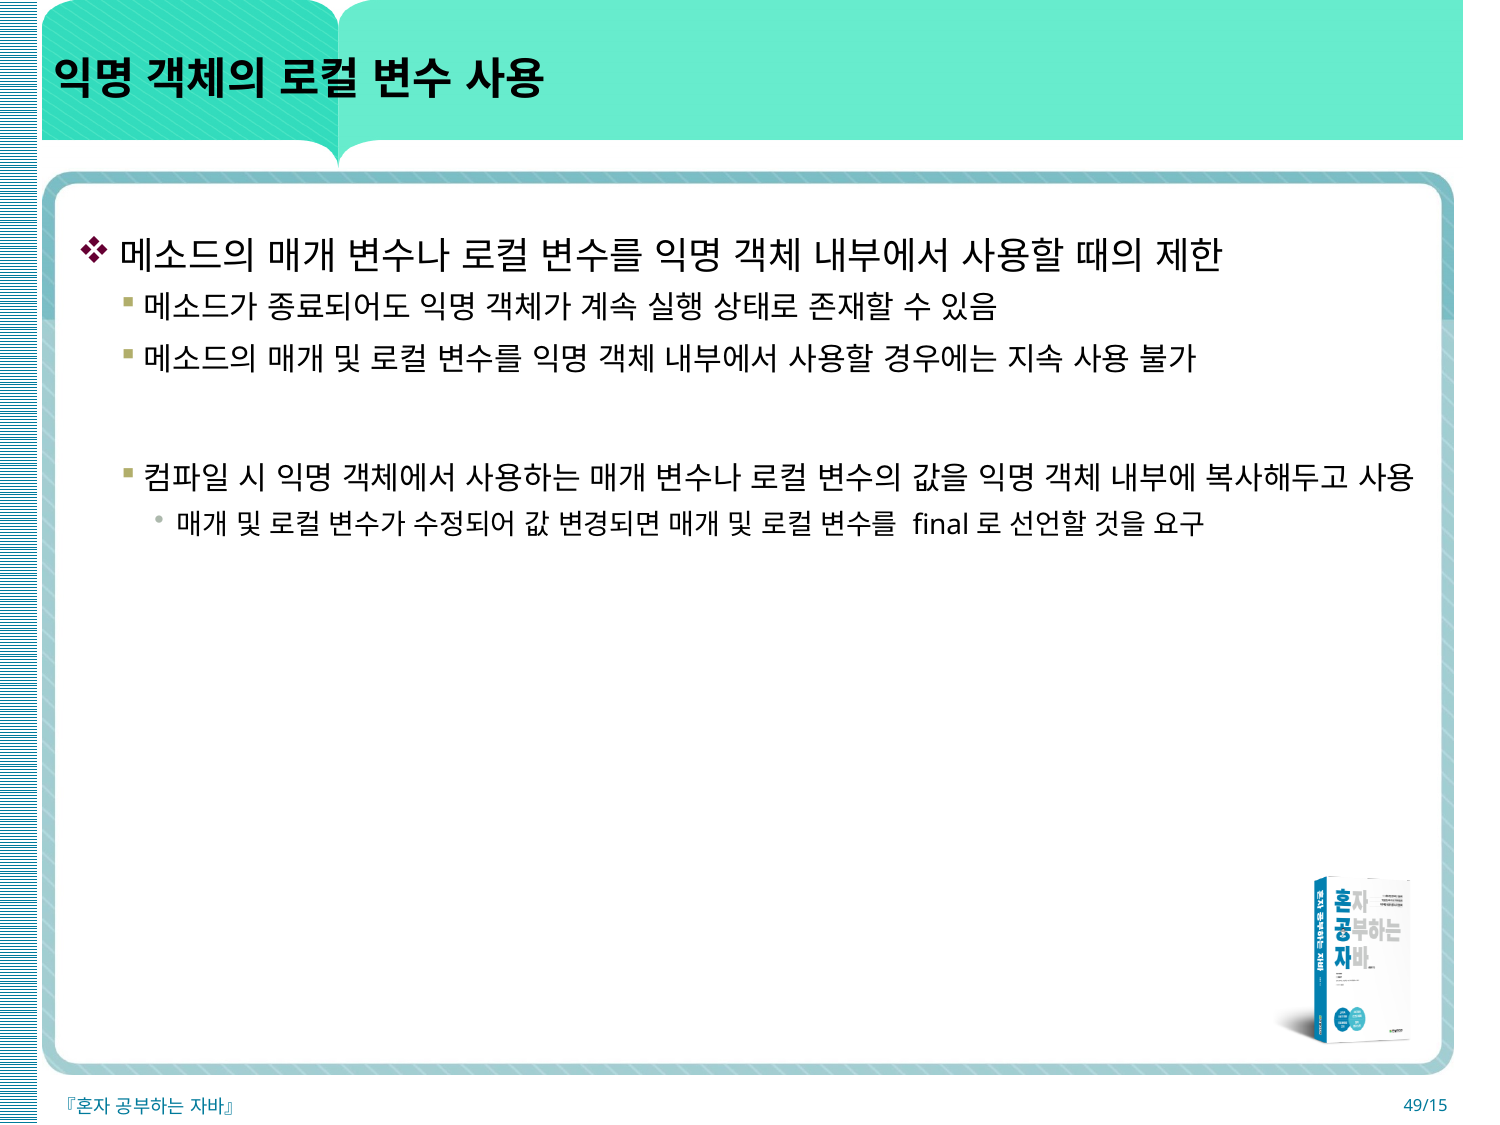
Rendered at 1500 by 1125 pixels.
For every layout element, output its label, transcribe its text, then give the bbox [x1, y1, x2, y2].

picture [42, 0, 1463, 1075]
title 익명 객체의 로컬 변수 사용 [39, 42, 1280, 138]
list 메소드의 매개 변수나 로컬 변수를 익명 객체 내부에서 사용할 때의 제한 메소드가 종료되어도 익명 객체가 계속 실행 상태로 존재할 수 있음 메소드의 매개 및 로컬 변수를 익명 객체 내부에서 사용할 경우에는 지속 사용 불가 컴파일 시 익명 객체에서 사용하는 매개 변수나 로컬 변수의 값을 익명 객체 내부에 복사해두고 사용 매개 및 로컬 변수가 수정되어 값 변경되면 매개 및 로컬 변수를 final로 선언할 것을 요구 [62, 224, 1488, 1125]
